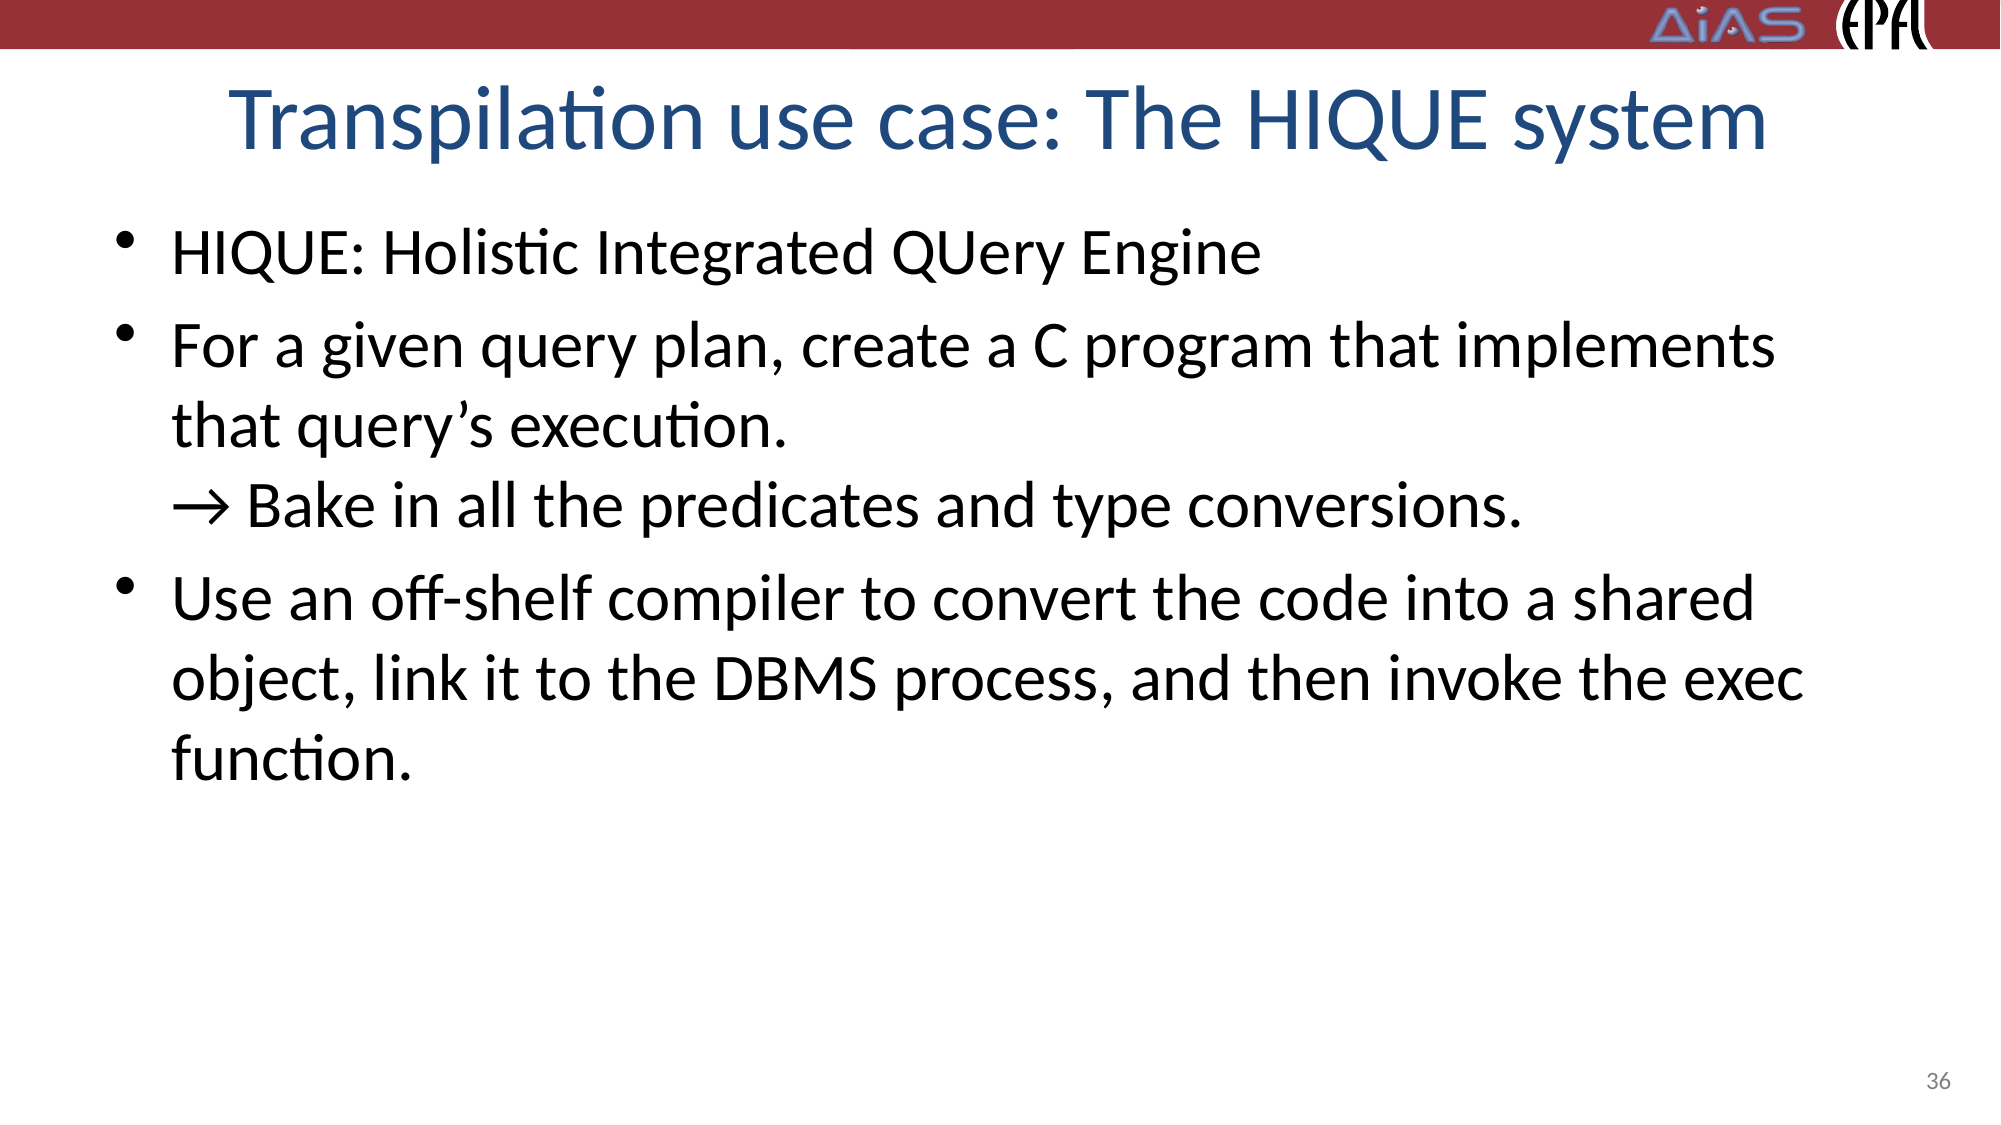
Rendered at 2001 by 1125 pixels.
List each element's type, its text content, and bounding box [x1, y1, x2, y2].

picture [1645, 3, 1809, 44]
list HIQUE: Holistic Integrated QUery Engine For a given query plan, create a C program that implements that query’s execution. → Bake in all the predicates and type conversions. Use an off-shelf compiler to convert the code into a shared object, link it to the DBMS process, and then invoke the exec function. [99, 199, 1901, 1006]
title Transpilation use case: The HIQUE system [99, 44, 1901, 176]
slide_number 36 [1433, 1024, 1967, 1103]
